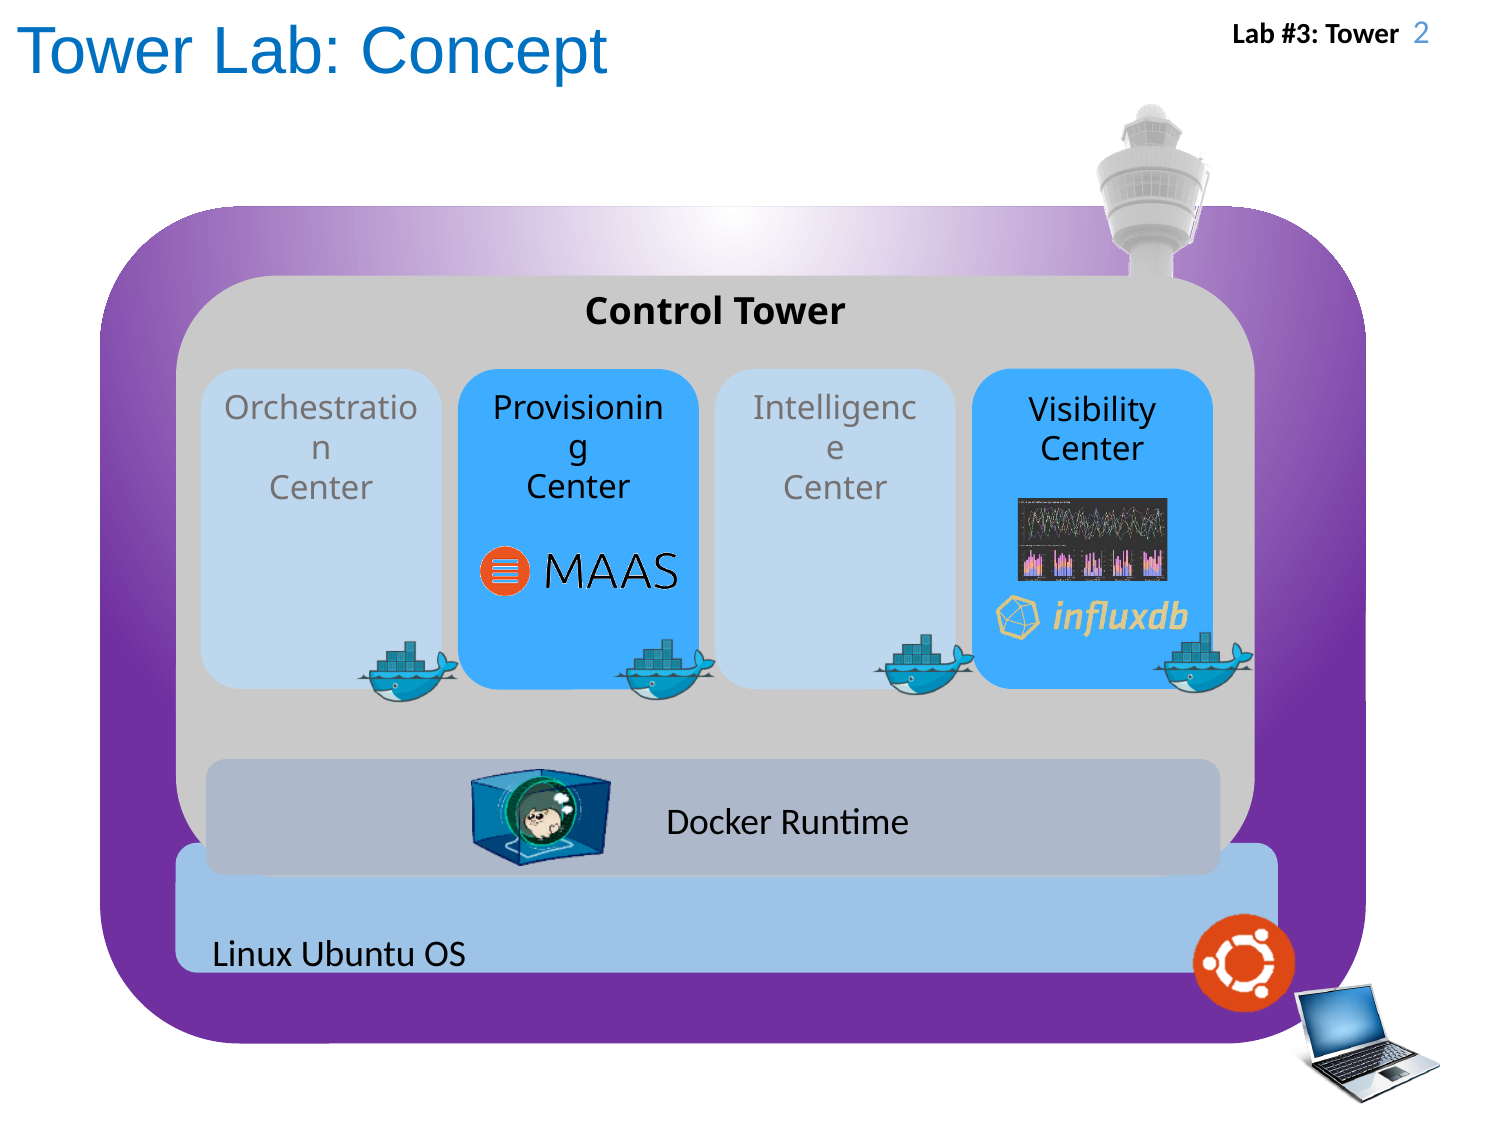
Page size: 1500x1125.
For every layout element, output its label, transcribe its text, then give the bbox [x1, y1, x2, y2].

text_box [1213, 205, 1367, 983]
text_box [205, 758, 1222, 877]
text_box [457, 369, 699, 690]
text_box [714, 368, 956, 690]
text_box Tower Lab: Concept [1, 0, 1500, 95]
text_box [99, 205, 1291, 1045]
text_box Docker Runtime [651, 789, 925, 850]
text_box Linux Ubuntu OS [197, 921, 482, 982]
picture [1089, 92, 1213, 368]
picture [870, 624, 977, 705]
picture [1291, 983, 1440, 1104]
text_box [174, 274, 1256, 852]
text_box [200, 368, 442, 689]
picture [1017, 498, 1168, 581]
picture [354, 631, 461, 711]
picture [989, 590, 1256, 703]
picture [480, 473, 718, 710]
picture [471, 769, 611, 867]
text_box [174, 841, 1279, 974]
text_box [1191, 911, 1299, 1015]
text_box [972, 368, 1213, 689]
text_box Control Tower [519, 279, 912, 340]
